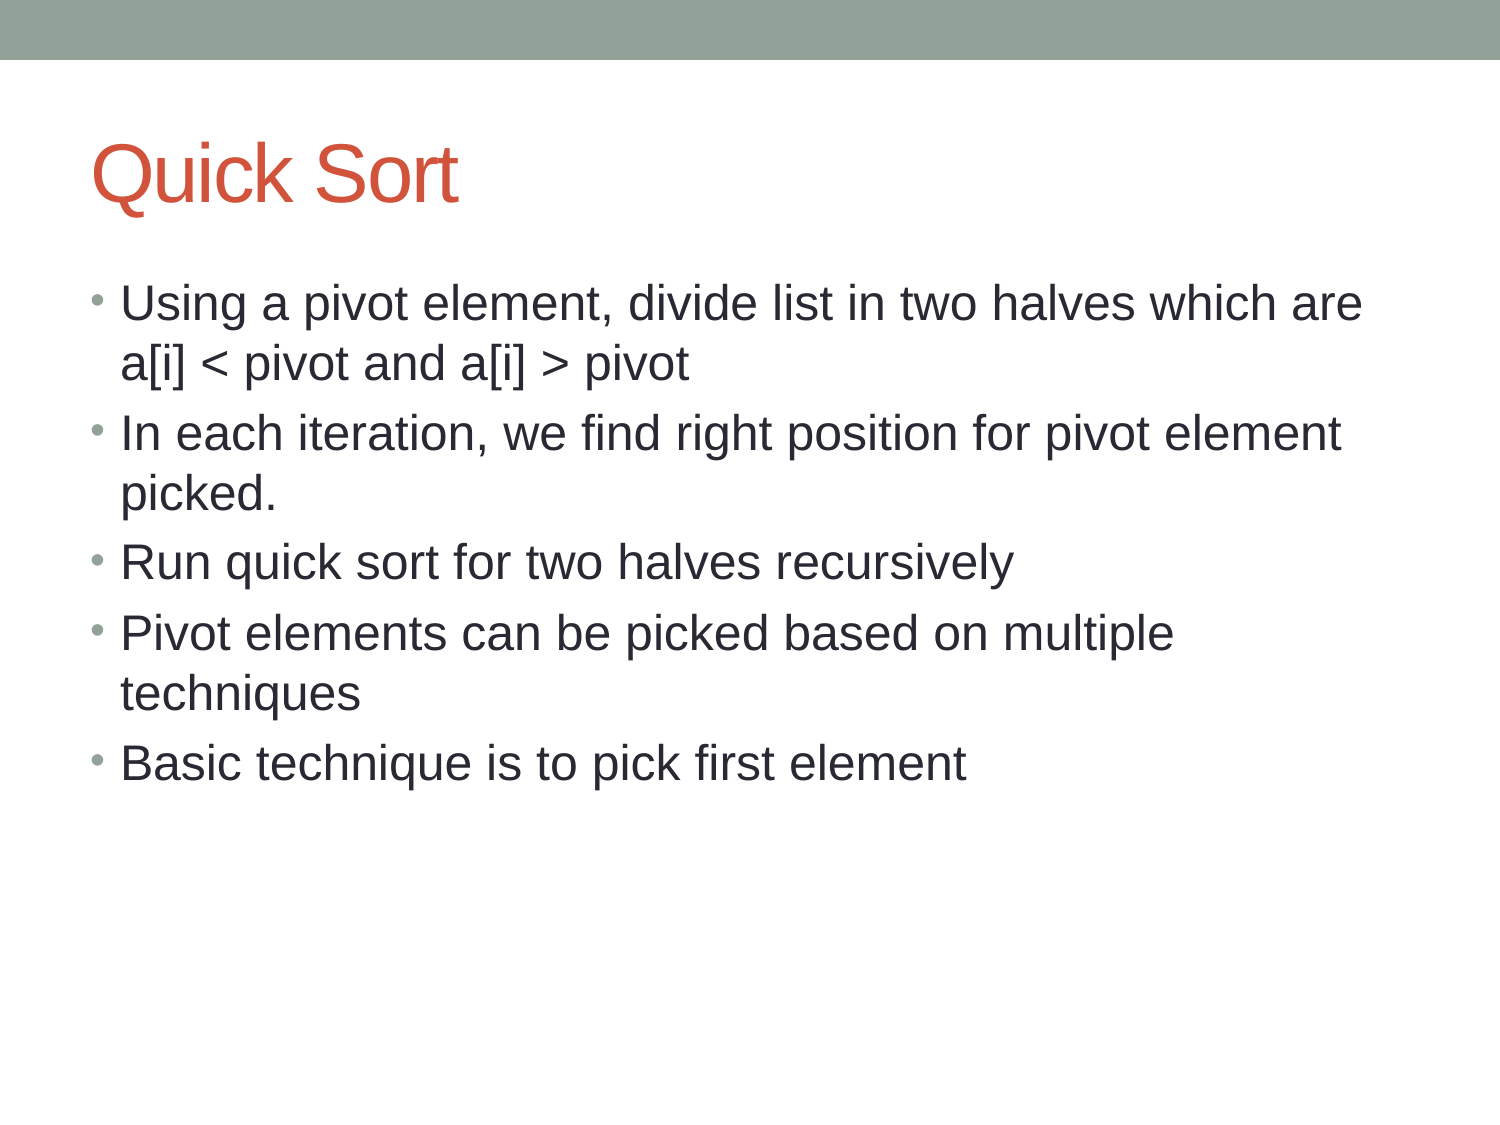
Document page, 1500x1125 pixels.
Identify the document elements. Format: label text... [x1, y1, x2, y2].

title Quick Sort [75, 87, 1425, 250]
list Using a pivot element, divide list in two halves which are a[i] < pivot and a[i] > pivot In each iteration, we find right position for pivot element picked. Run quick sort for two halves recursively Pivot elements can be picked based on multiple techniques Basic technique is to pick first element [75, 262, 1425, 1063]
